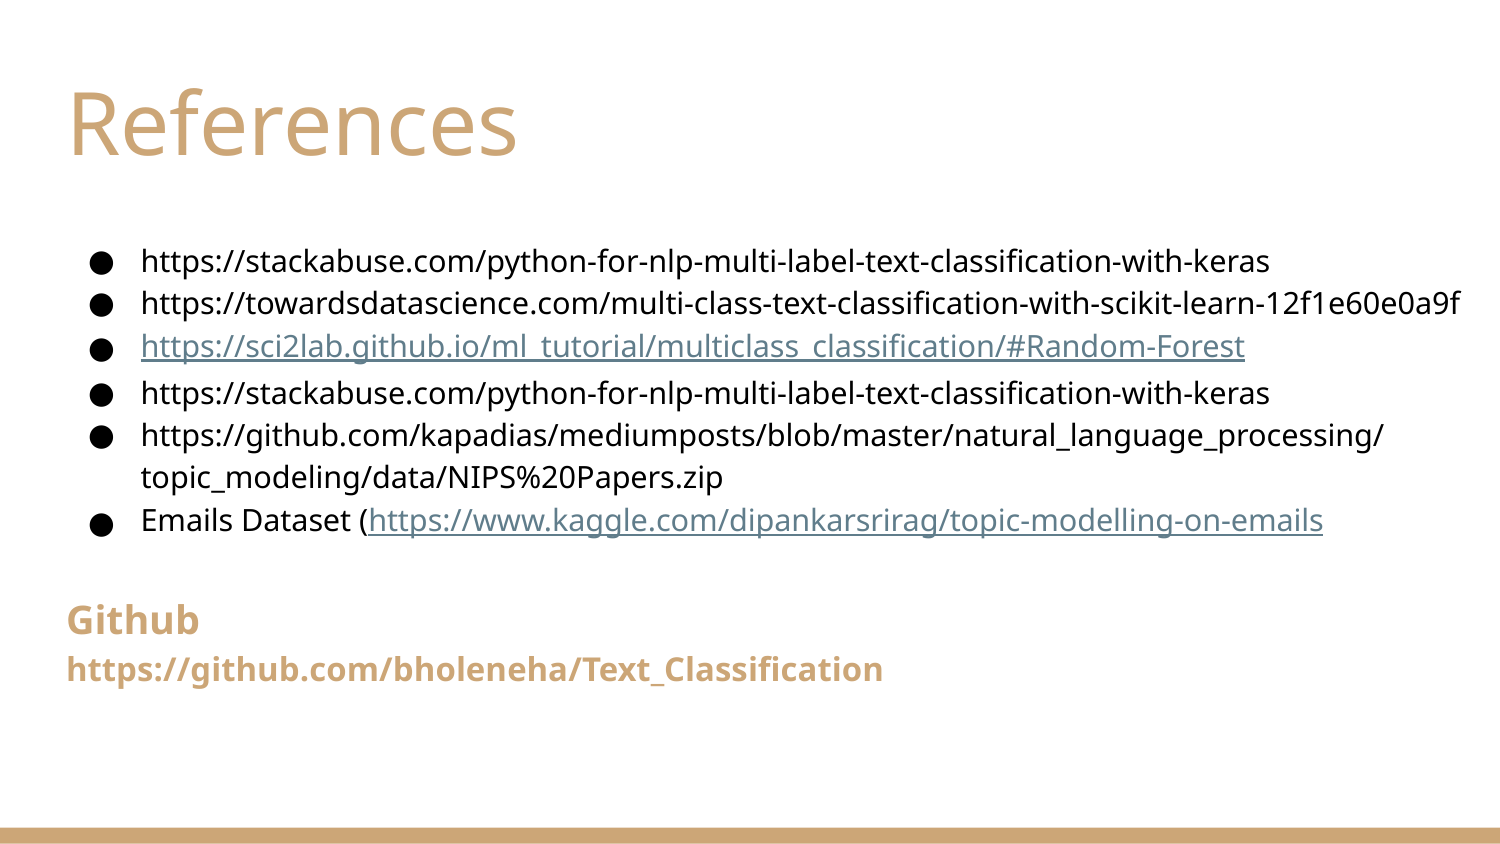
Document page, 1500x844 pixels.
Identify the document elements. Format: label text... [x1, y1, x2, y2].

list https://stackabuse.com/python-for-nlp-multi-label-text-classification-with-keras https://towardsdatascience.com/multi-class-text-classification-with-scikit-learn-12f1e60e0a9f https://sci2lab.github.io/ml_tutorial/multiclass_classification/#Random-Forest https://stackabuse.com/python-for-nlp-multi-label-text-classification-with-keras https://github.com/kapadias/mediumposts/blob/master/natural_language_processing/topic_modeling/data/NIPS%20Papers.zip Emails Dataset (https://www.kaggle.com/dipankarsrirag/topic-modelling-on-emails Github https://github.com/bholeneha/Text_Classification [51, 200, 1486, 752]
title References [51, 51, 1449, 189]
